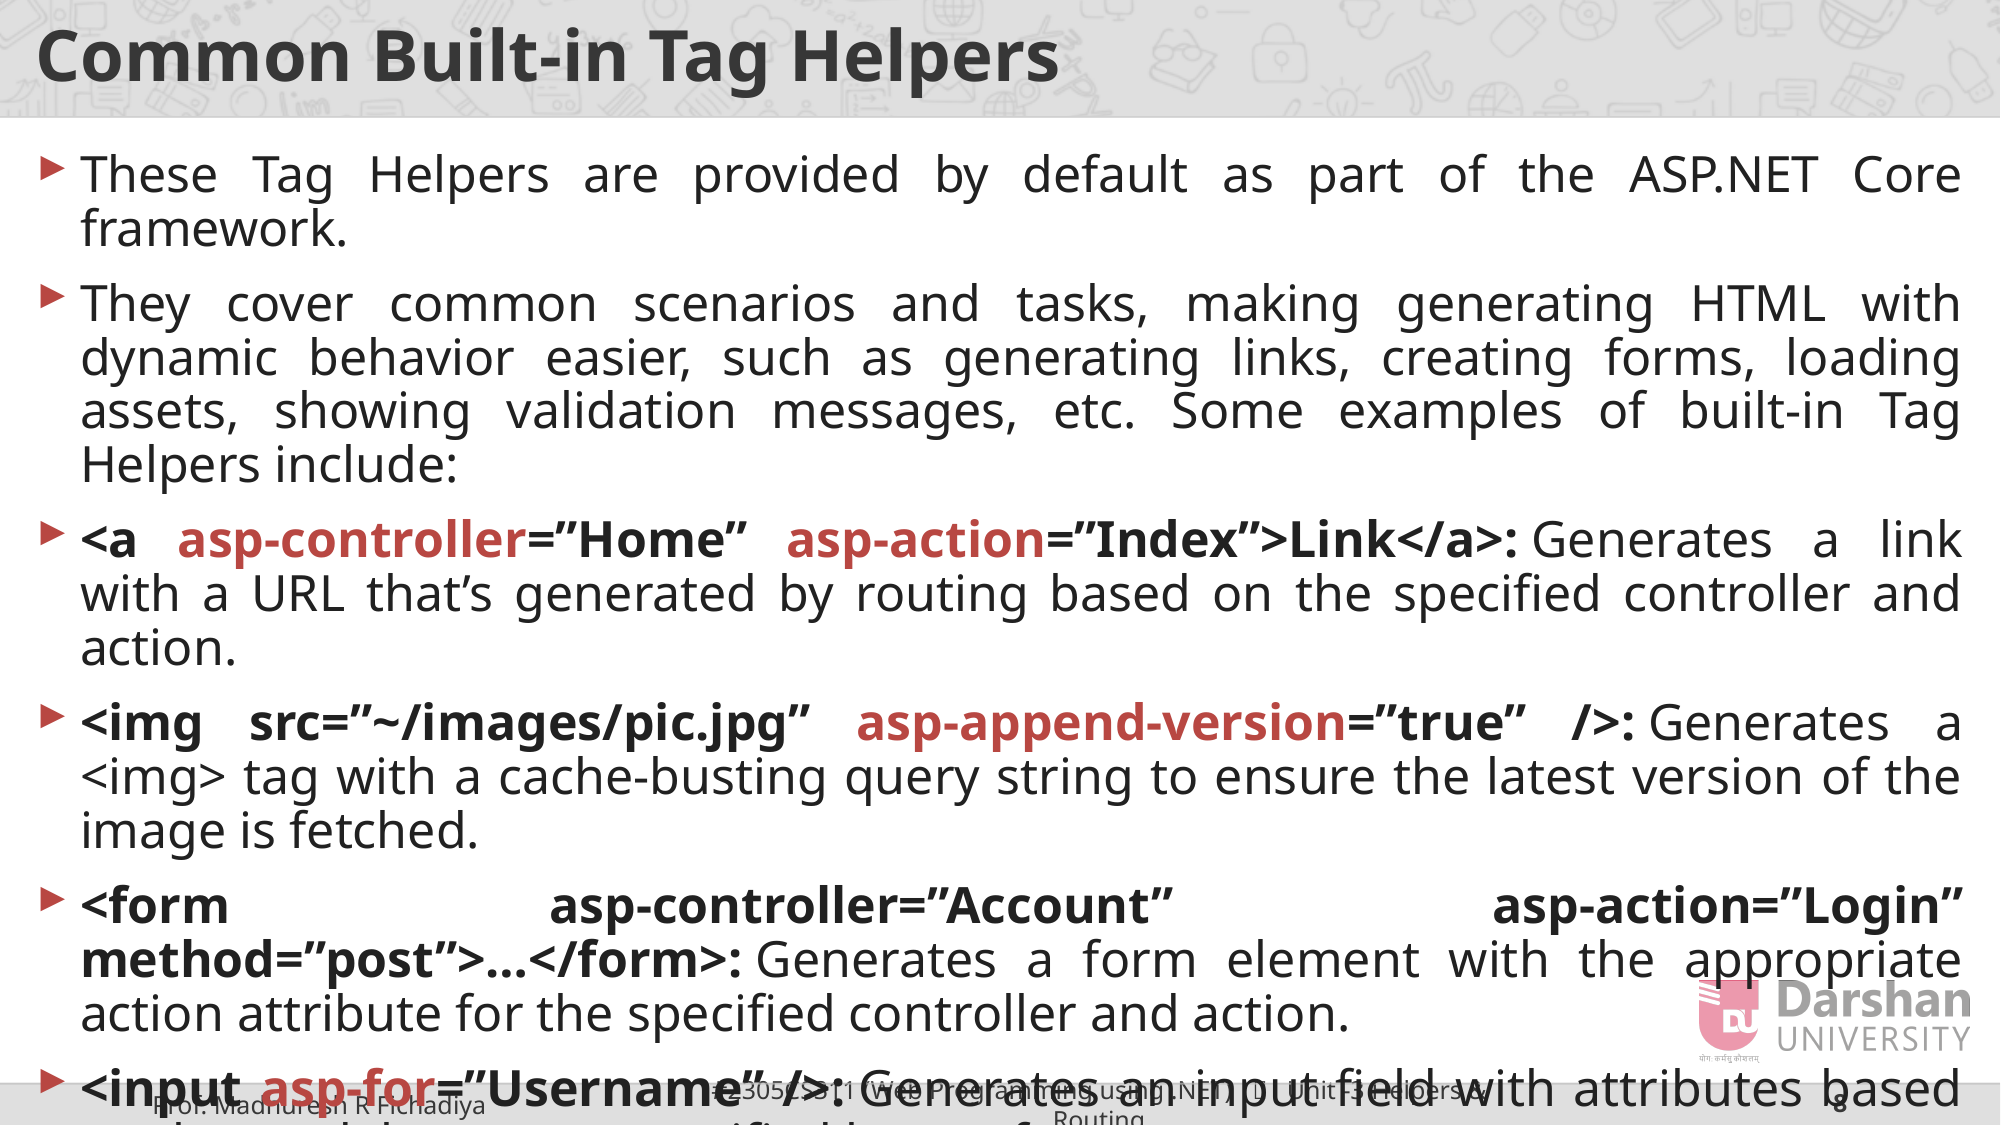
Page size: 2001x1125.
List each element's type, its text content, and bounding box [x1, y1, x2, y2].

list These Tag Helpers are provided by default as part of the ASP.NET Core framework. They cover common scenarios and tasks, making generating HTML with dynamic behavior easier, such as generating links, creating forms, loading assets, showing validation messages, etc. Some examples of built-in Tag Helpers include: <a asp-controller=”Home” asp-action=”Index”>Link</a>: Generates a link with a URL that’s generated by routing based on the specified controller and action. <img src=”~/images/pic.jpg” asp-append-version=”true” />: Generates a <img> tag with a cache-busting query string to ensure the latest version of the image is fetched. <form asp-controller=”Account” asp-action=”Login” method=”post”>…</form>: Generates a form element with the appropriate action attribute for the specified controller and action. <input asp-for=”Username” />: Generates an input field with attributes based on the model property specified by asp-for. <span asp-validation-for="Username" class="text-danger"></span>: Generates a username validation message with specified control. [21, 141, 1979, 1059]
title Common Built-in Tag Helpers [0, 0, 2000, 117]
